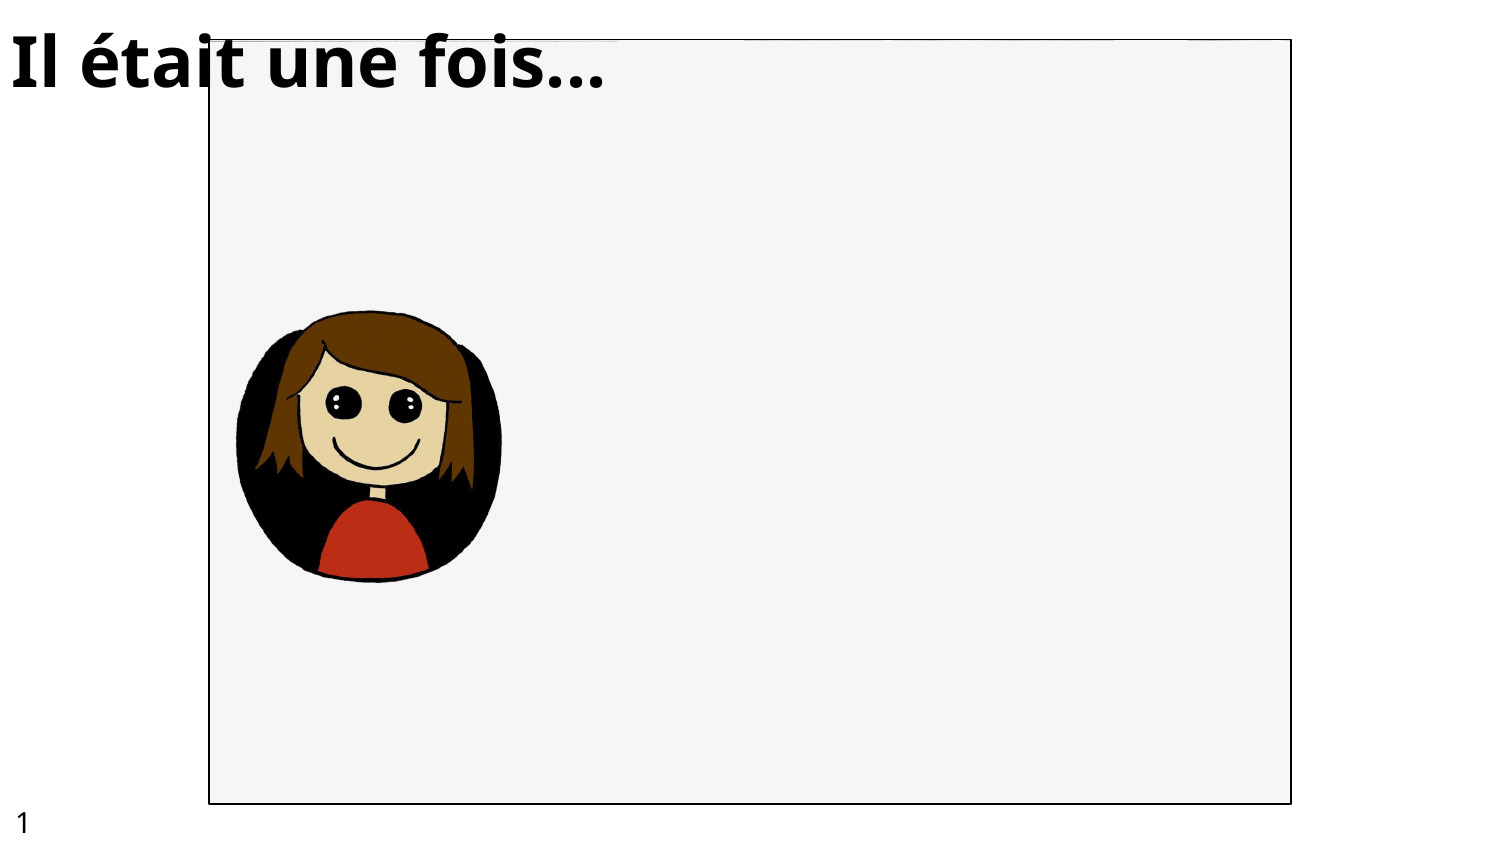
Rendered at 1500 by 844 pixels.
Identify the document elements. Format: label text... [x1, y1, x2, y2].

title Il était une fois... [0, 1, 677, 89]
text_box 1 [0, 804, 85, 844]
picture [209, 40, 1291, 804]
